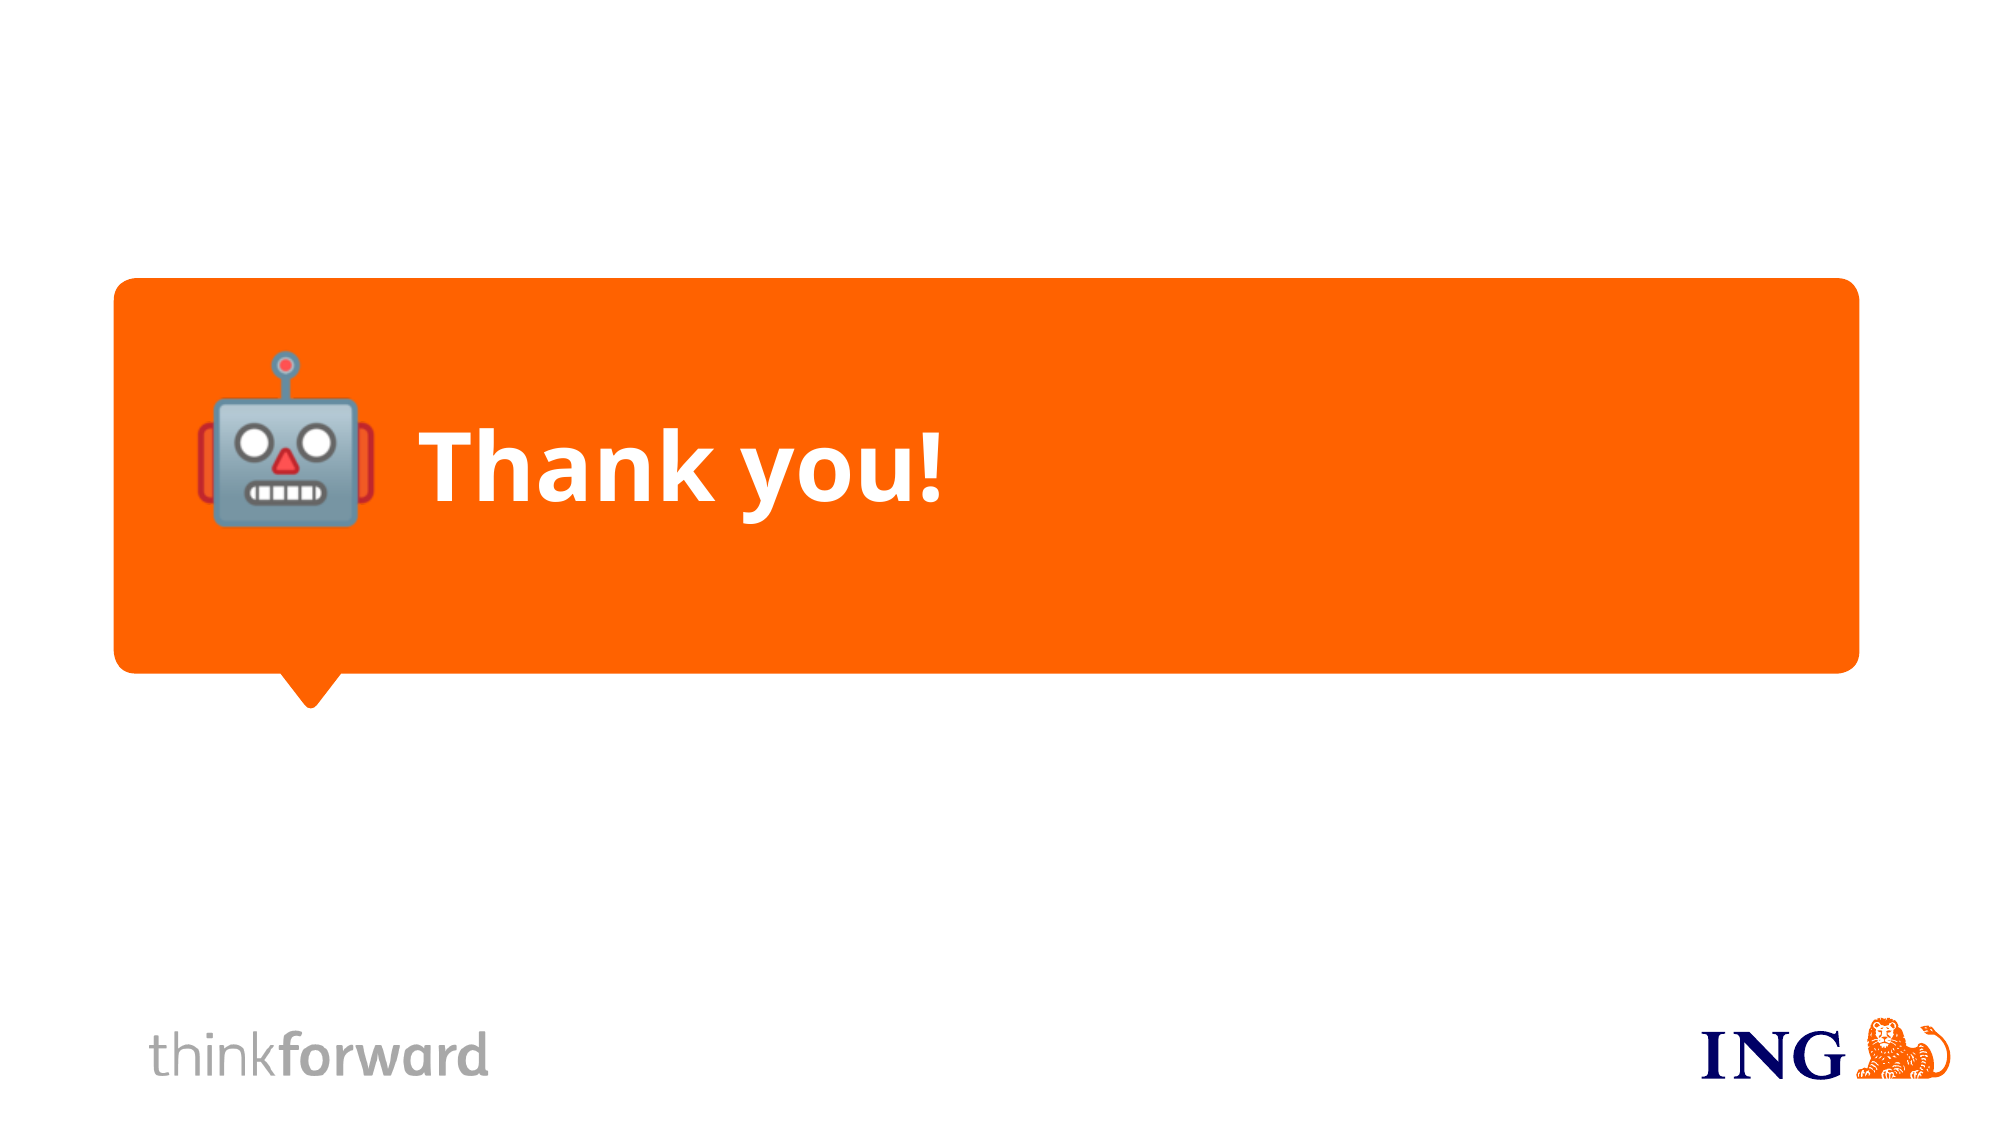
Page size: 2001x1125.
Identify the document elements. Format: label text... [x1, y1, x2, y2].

picture [137, 993, 497, 1117]
title Thank you! [192, 278, 1860, 667]
picture [192, 345, 380, 533]
